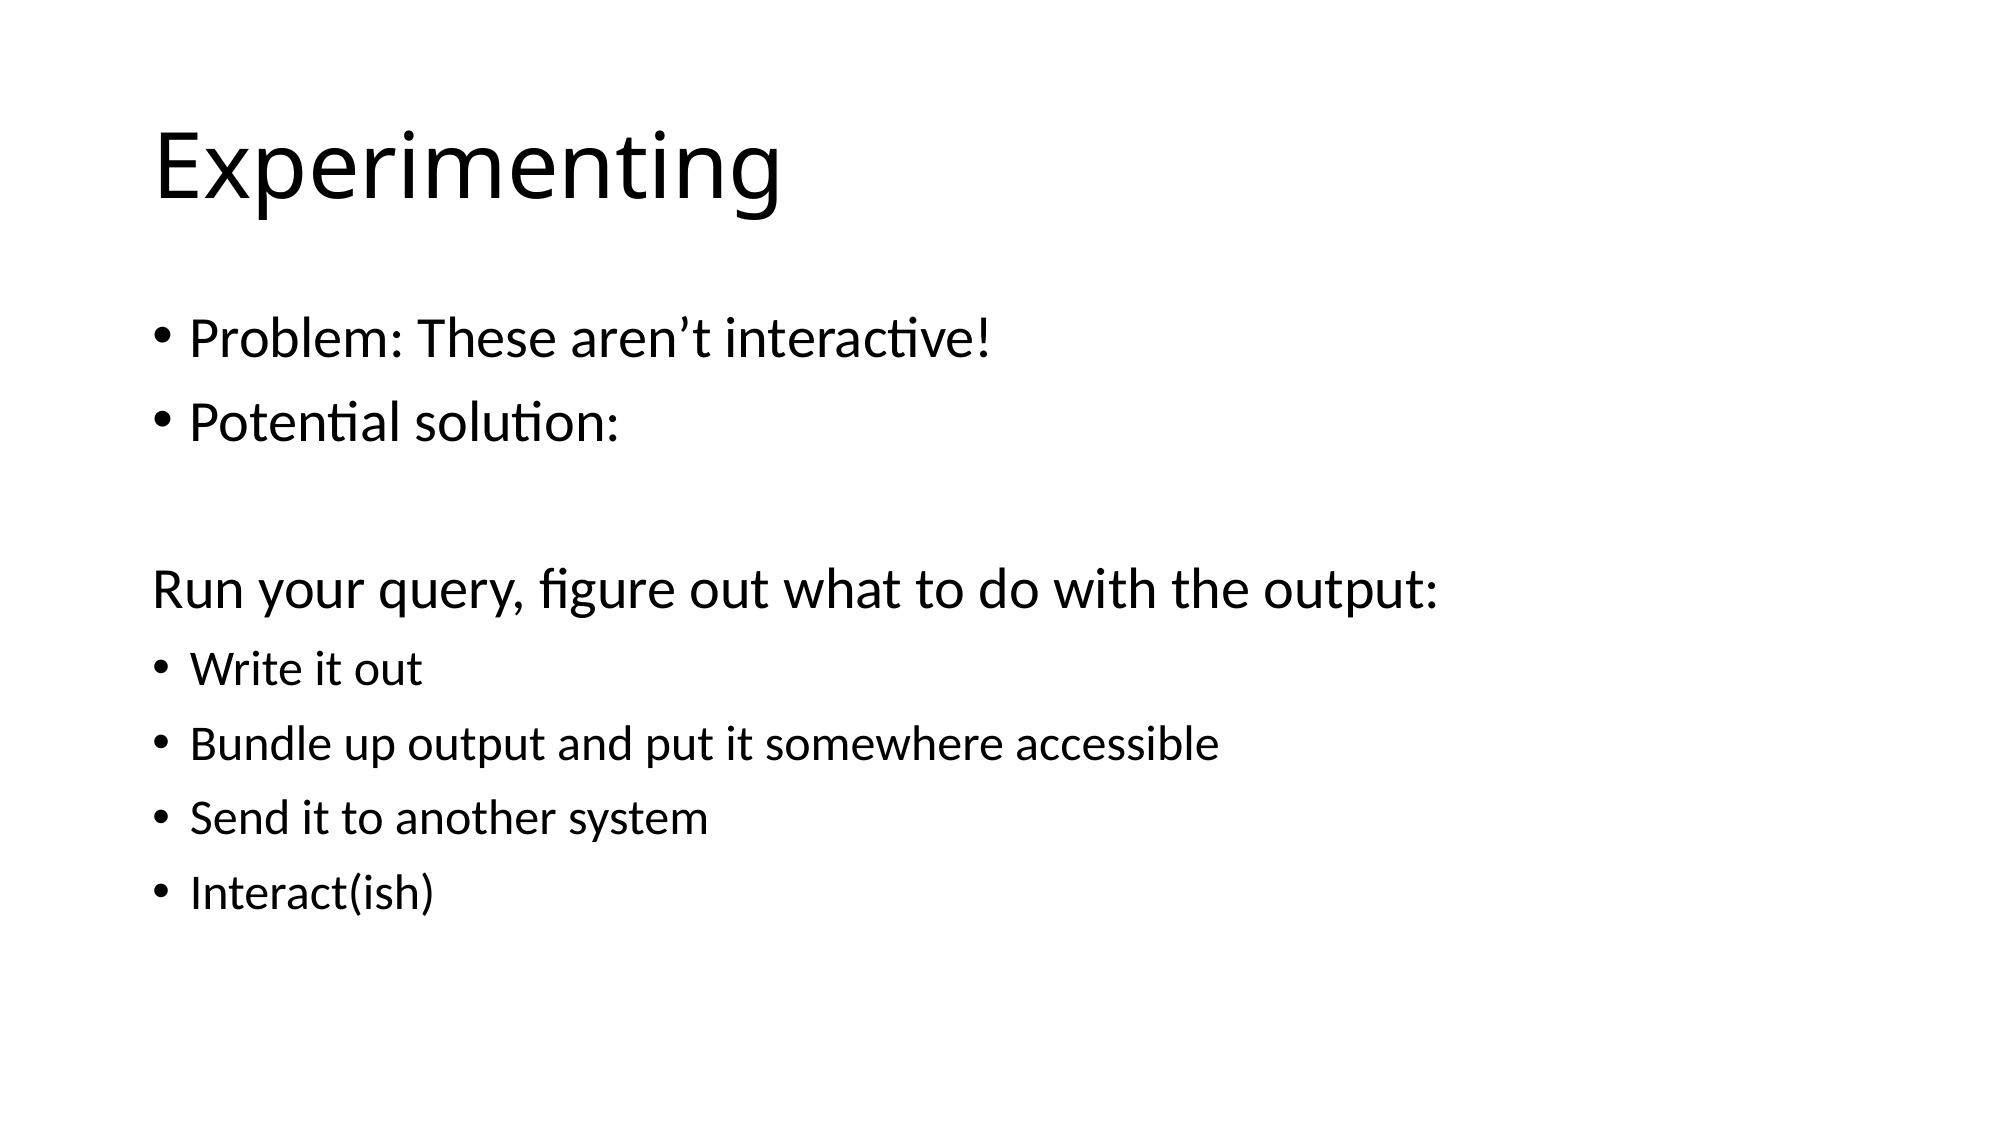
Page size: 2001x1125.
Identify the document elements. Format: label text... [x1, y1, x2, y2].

title Experimenting [137, 59, 1863, 278]
list Problem: These aren’t interactive! Potential solution: Run your query, figure out what to do with the output: Write it out Bundle up output and put it somewhere accessible Send it to another system Interact(ish) [137, 299, 1863, 1014]
